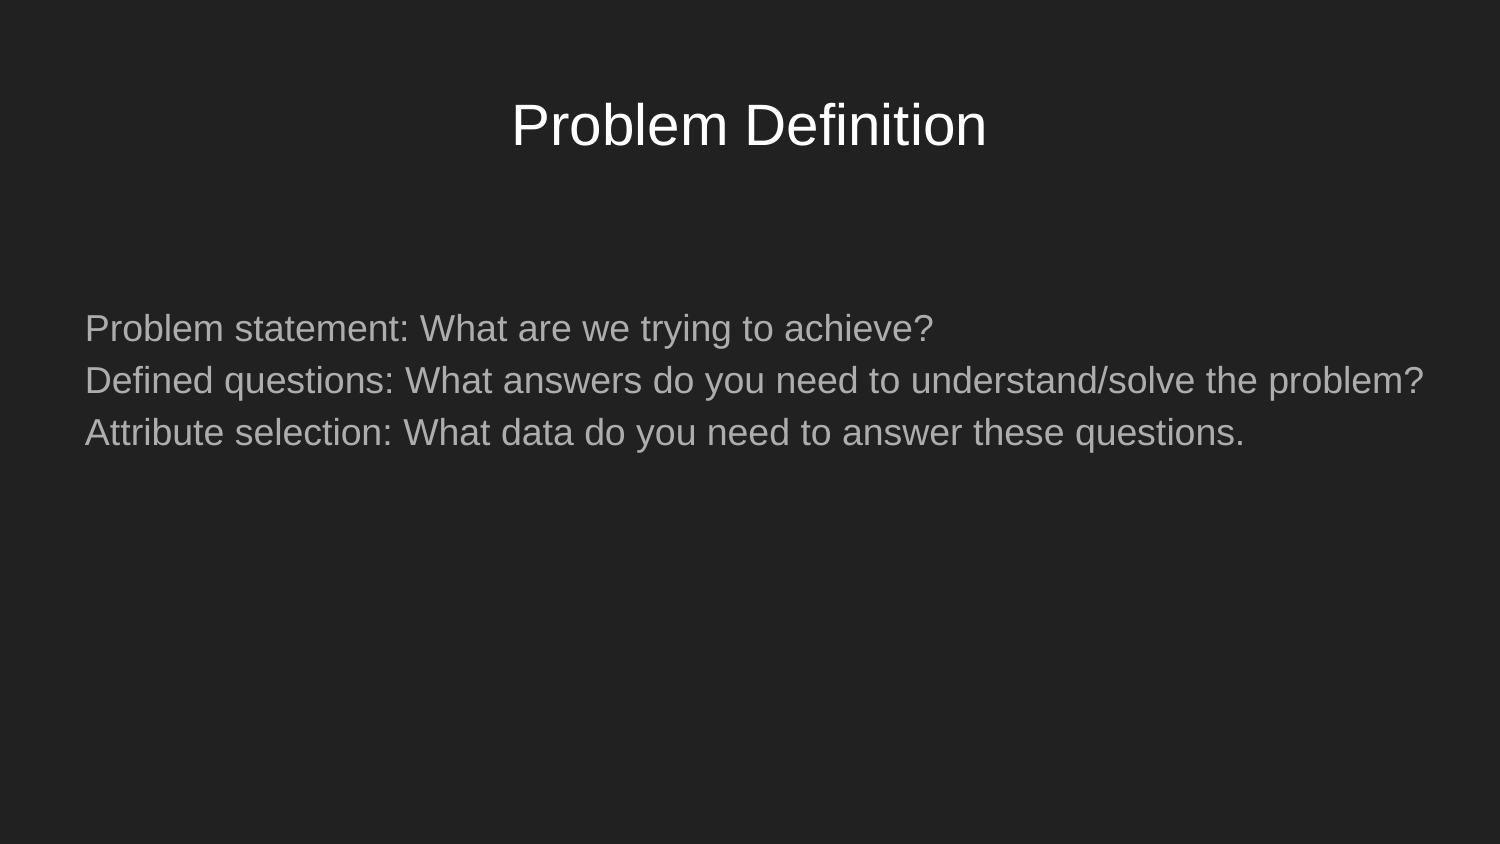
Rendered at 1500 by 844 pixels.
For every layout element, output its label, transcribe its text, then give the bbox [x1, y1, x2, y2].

list Problem statement: What are we trying to achieve? Defined questions: What answers do you need to understand/solve the problem? Attribute selection: What data do you need to answer these questions. [51, 282, 1449, 491]
title Problem Definition [51, 71, 1449, 166]
